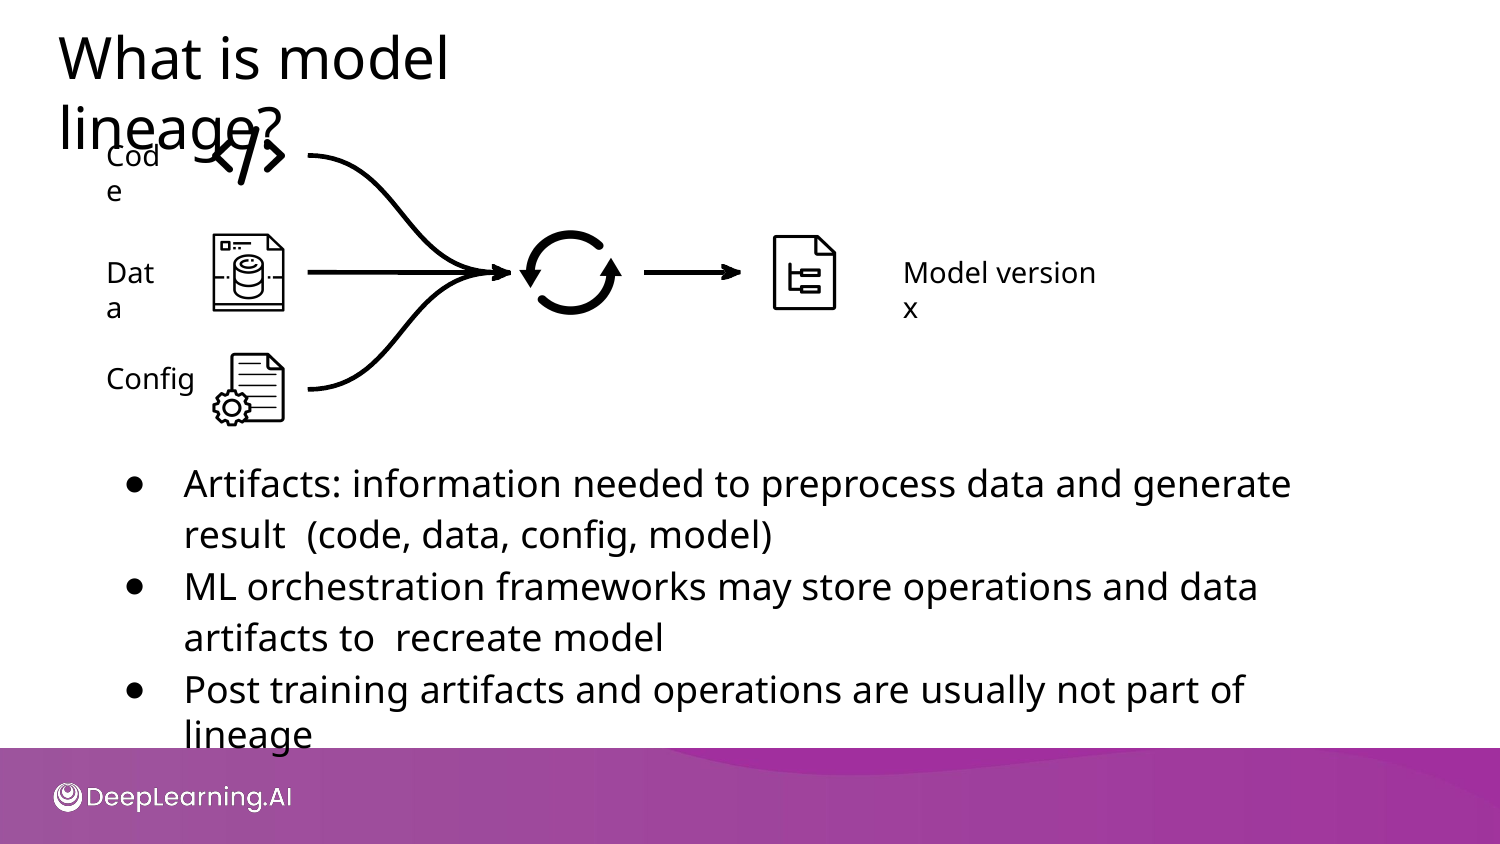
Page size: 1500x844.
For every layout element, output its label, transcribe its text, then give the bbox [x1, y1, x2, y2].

text_box Conﬁg Artifacts: information needed to preprocess data and generate result (code, data, conﬁg, model) ML orchestration frameworks may store operations and data artifacts to recreate model Post training artifacts and operations are usually not part of lineage [103, 358, 1361, 756]
text_box Data [103, 252, 171, 325]
text_box Model version x [900, 252, 1108, 325]
text_box Code [103, 135, 176, 208]
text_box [189, 98, 864, 446]
title What is model lineage? [56, 19, 643, 163]
picture [0, 748, 1500, 844]
